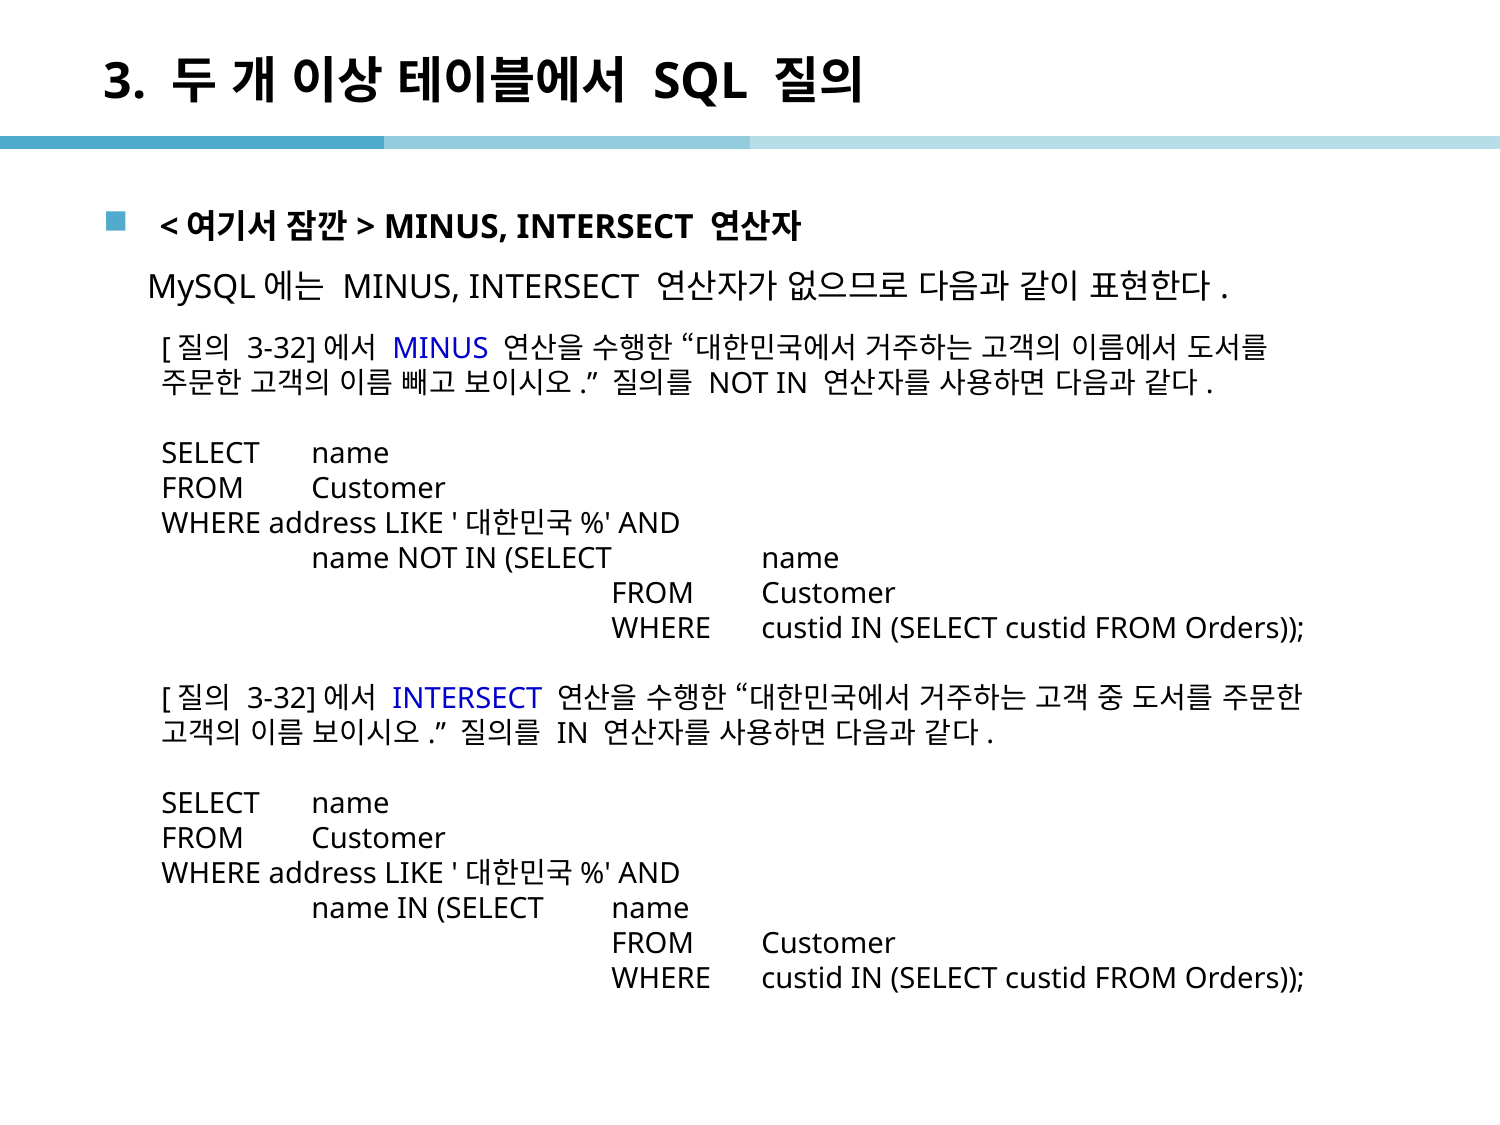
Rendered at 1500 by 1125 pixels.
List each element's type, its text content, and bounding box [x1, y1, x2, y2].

text_box [질의 3-32]에서 MINUS 연산을 수행한 “대한민국에서 거주하는 고객의 이름에서 도서를 주문한 고객의 이름 빼고 보이시오.” 질의를 NOT IN 연산자를 사용하면 다음과 같다. SELECT name FROM Customer WHERE address LIKE '대한민국%' AND name NOT IN (SELECT name FROM Customer WHERE custid IN (SELECT custid FROM Orders)); [질의 3-32]에서 INTERSECT 연산을 수행한 “대한민국에서 거주하는 고객 중 도서를 주문한 고객의 이름 보이시오.” 질의를 IN 연산자를 사용하면 다음과 같다. SELECT name FROM Customer WHERE address LIKE '대한민국%' AND name IN (SELECT name FROM Customer WHERE custid IN (SELECT custid FROM Orders)); [146, 322, 1365, 1002]
title 3. 두 개 이상 테이블에서 SQL 질의 [88, 32, 1330, 124]
list <여기서 잠깐> MINUS, INTERSECT 연산자 MySQL에는 MINUS, INTERSECT 연산자가 없으므로 다음과 같이 표현한다. [88, 178, 1412, 1076]
